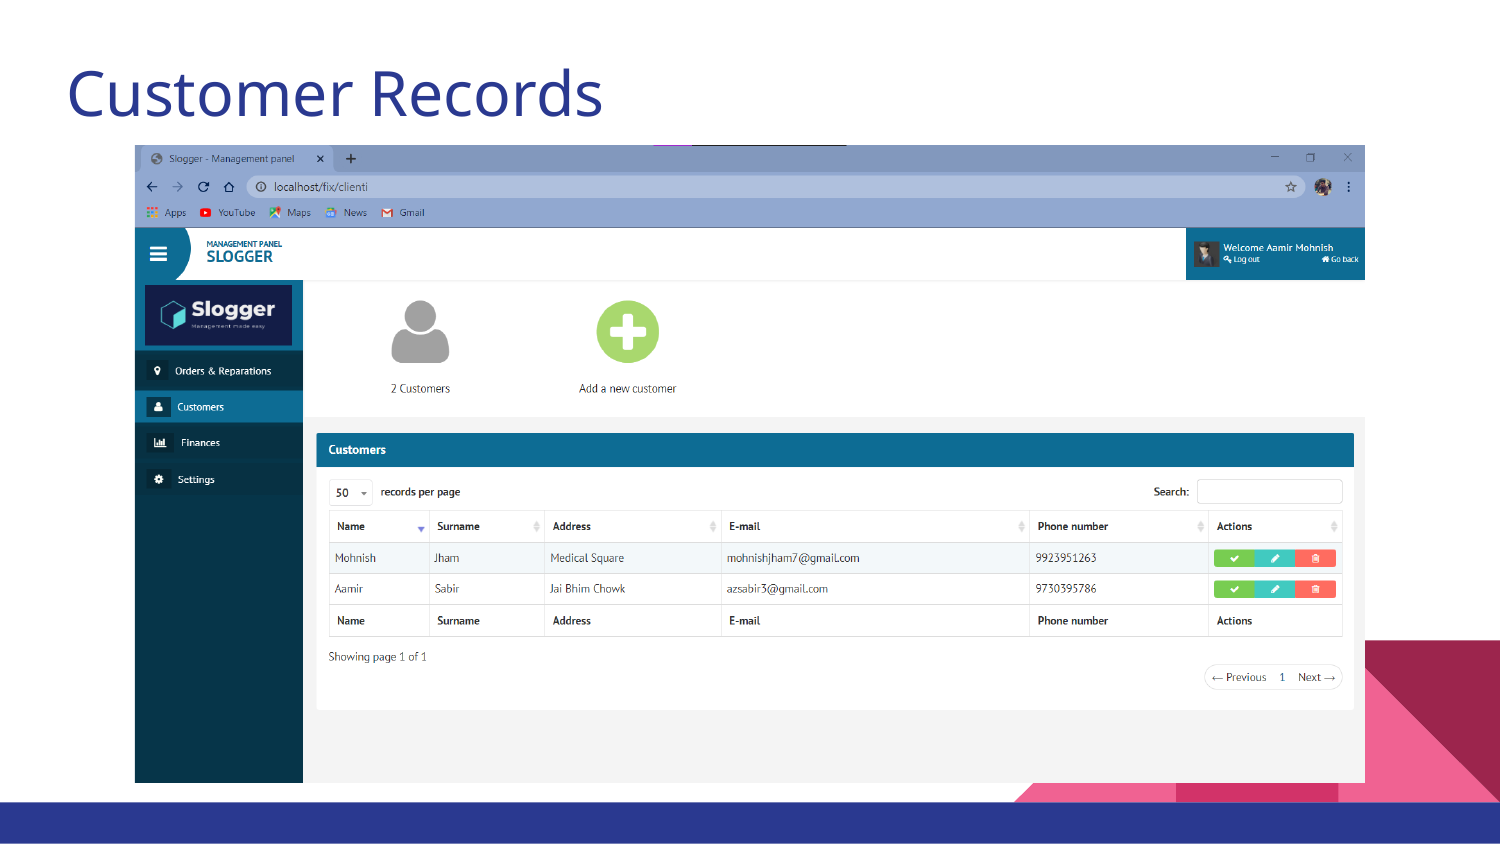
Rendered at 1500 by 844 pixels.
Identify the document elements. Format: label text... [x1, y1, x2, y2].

title Customer Records [51, 39, 1449, 139]
picture [134, 145, 1366, 783]
